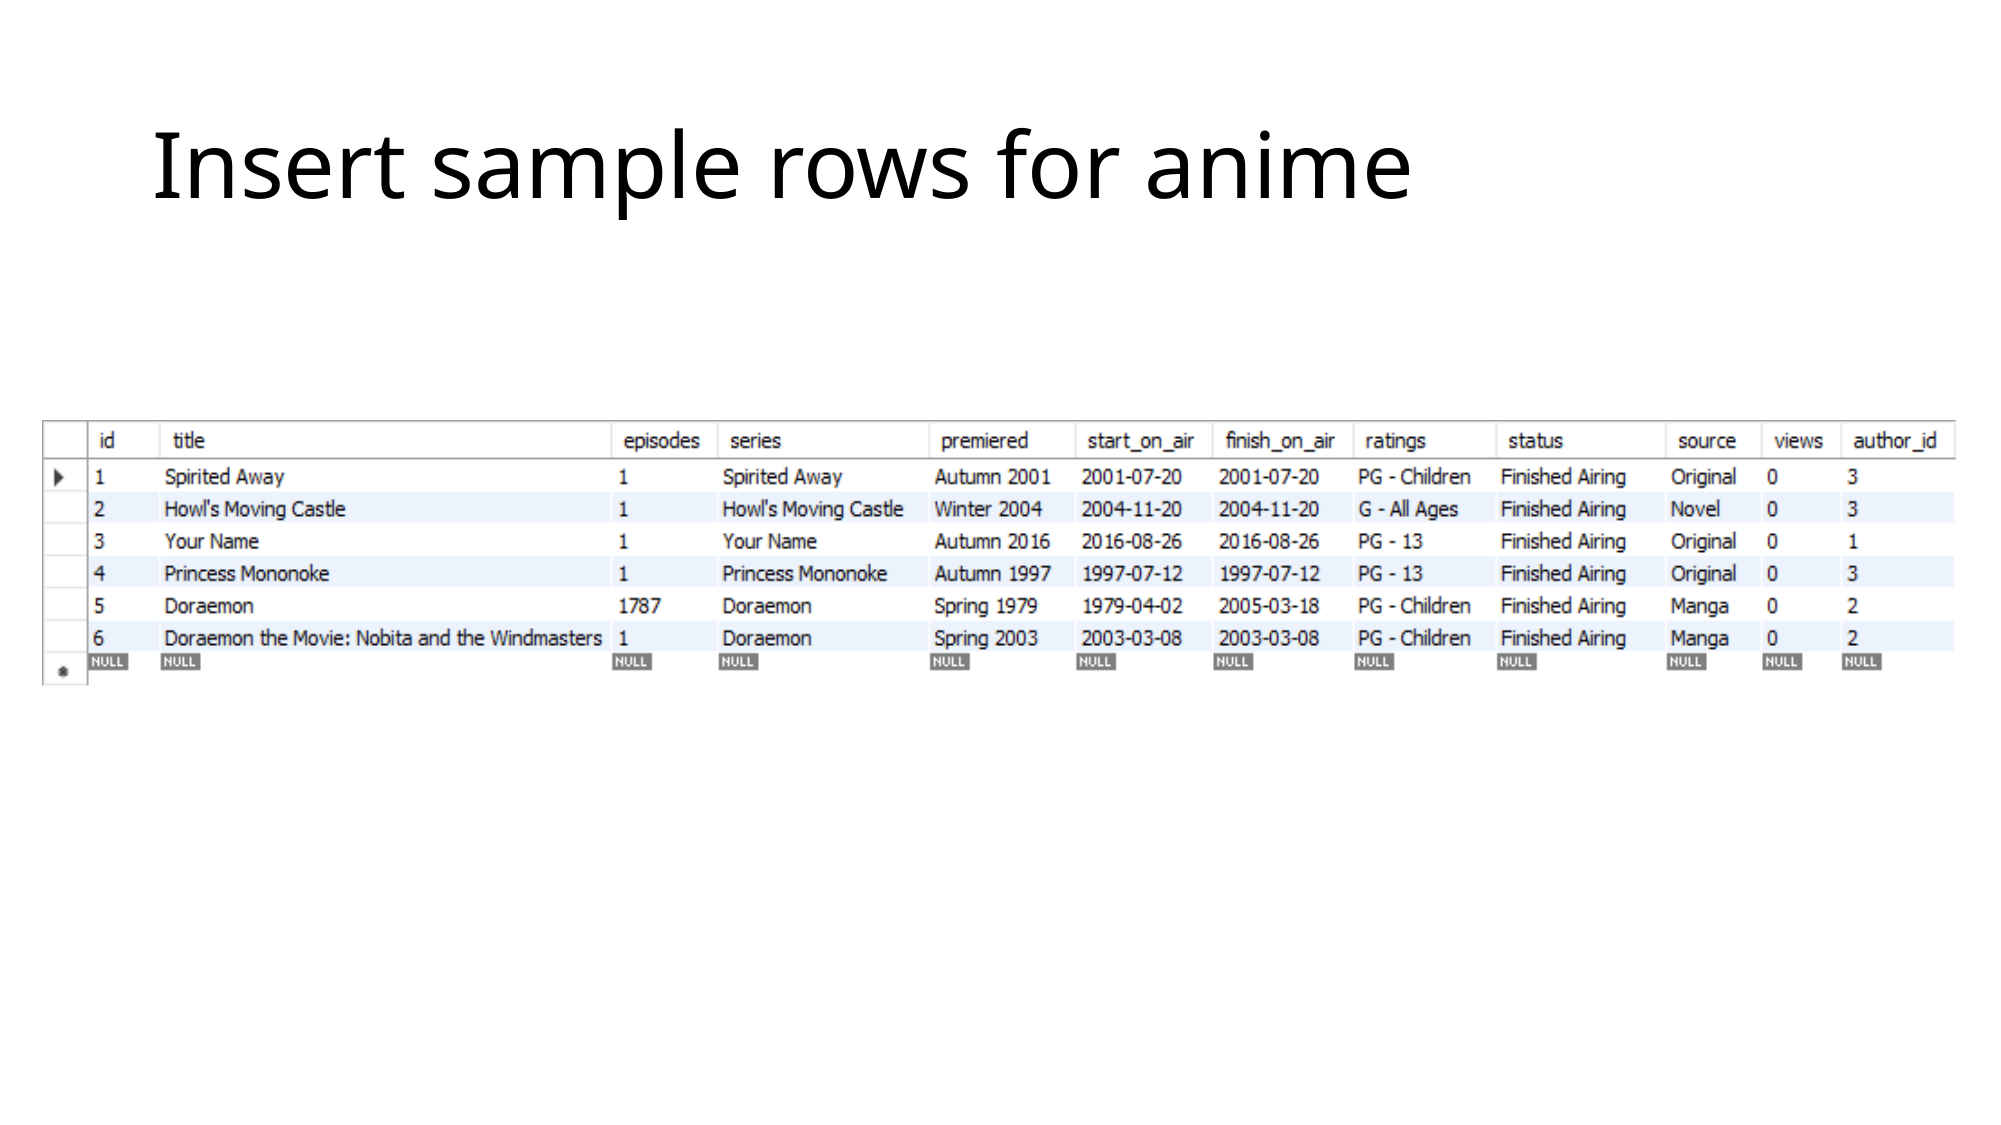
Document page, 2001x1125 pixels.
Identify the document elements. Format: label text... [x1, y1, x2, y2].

title Insert sample rows for anime [137, 59, 1863, 278]
picture [42, 420, 1958, 701]
